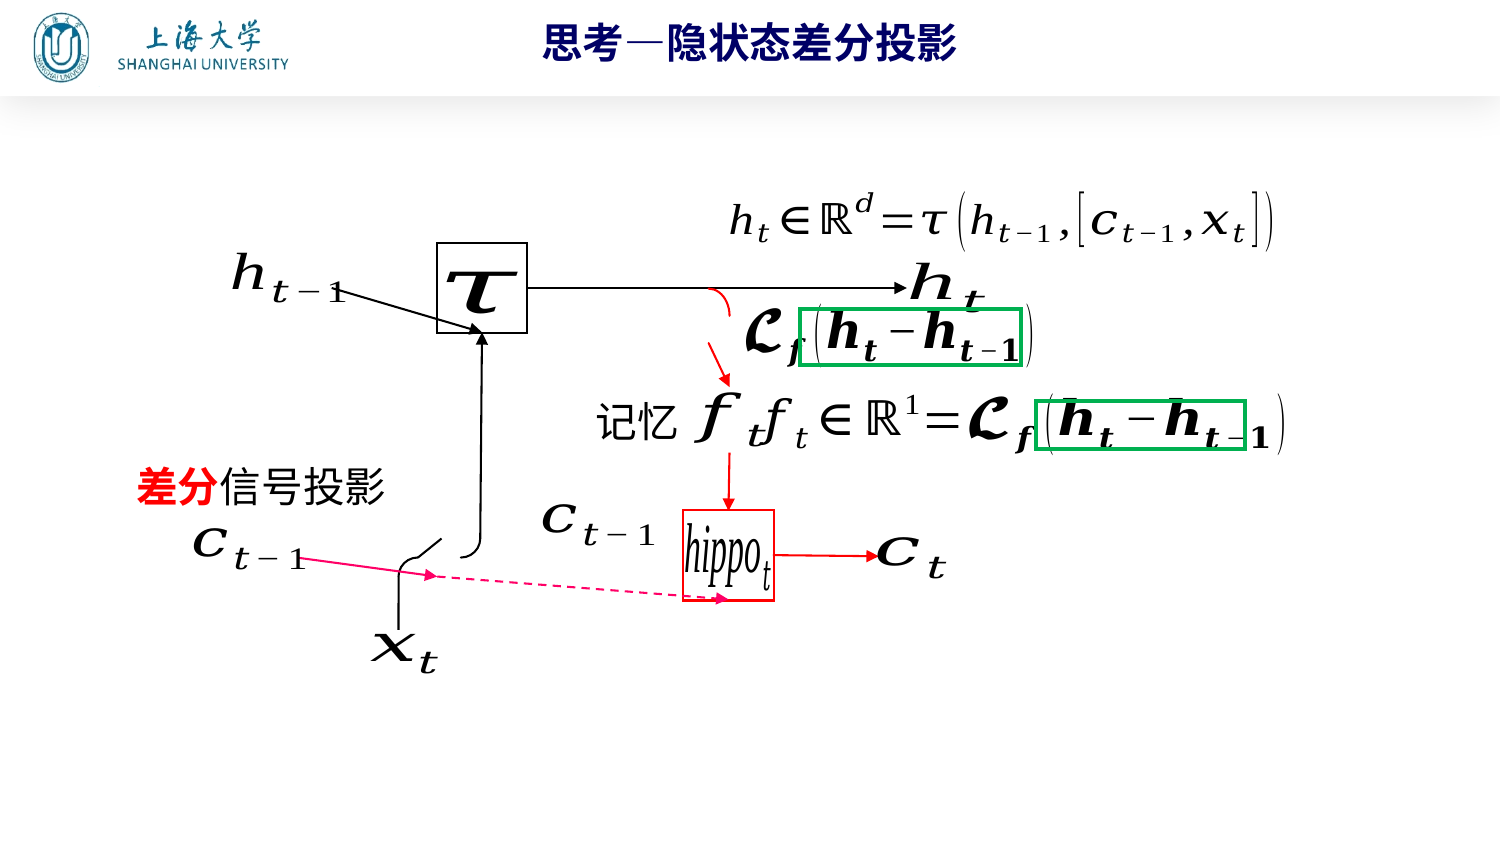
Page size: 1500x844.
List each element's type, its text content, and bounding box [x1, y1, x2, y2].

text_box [398, 332, 482, 557]
text_box [1035, 400, 1246, 450]
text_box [687, 288, 730, 388]
text_box 思考—隐状态差分投影 [0, 0, 1500, 95]
text_box [799, 308, 1022, 366]
text_box 记忆 [580, 387, 695, 453]
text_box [398, 558, 482, 630]
text_box 差分信号投影 [121, 453, 398, 519]
